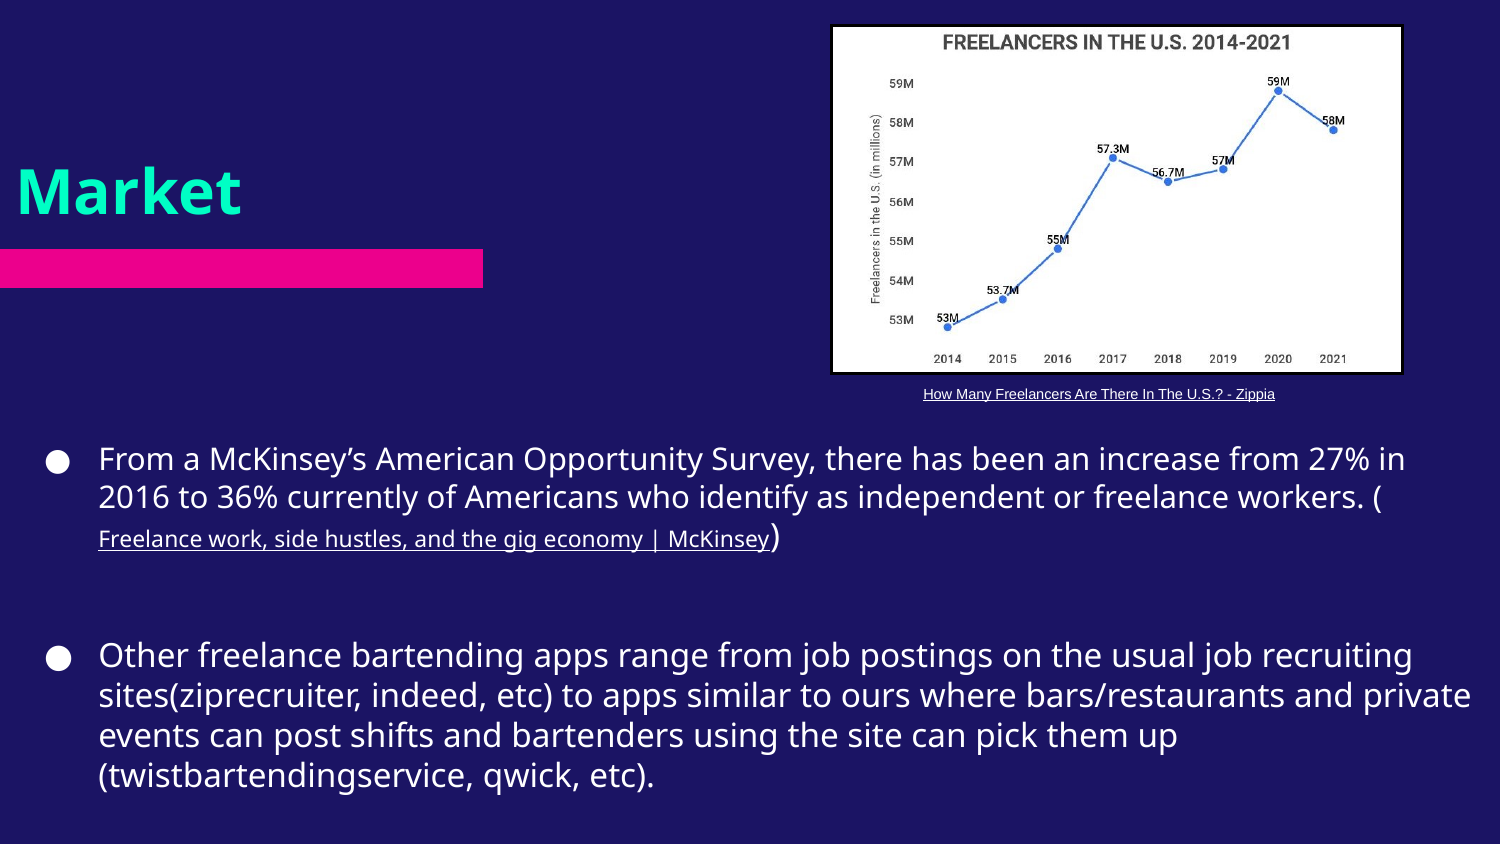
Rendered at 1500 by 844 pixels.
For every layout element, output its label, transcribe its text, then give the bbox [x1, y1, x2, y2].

picture [833, 26, 1402, 373]
list How Many Freelancers Are There In The U.S.? - Zippia From a McKinsey’s American Opportunity Survey, there has been an increase from 27% in 2016 to 36% currently of Americans who identify as independent or freelance workers. (Freelance work, side hustles, and the gig economy | McKinsey) Other freelance bartending apps range from job postings on the usual job recruiting sites(ziprecruiter, indeed, etc) to apps similar to ours where bars/restaurants and private events can post shifts and bartenders using the site can pick them up (twistbartendingservice, qwick, etc). [8, 294, 1493, 844]
title Market [0, 137, 585, 247]
